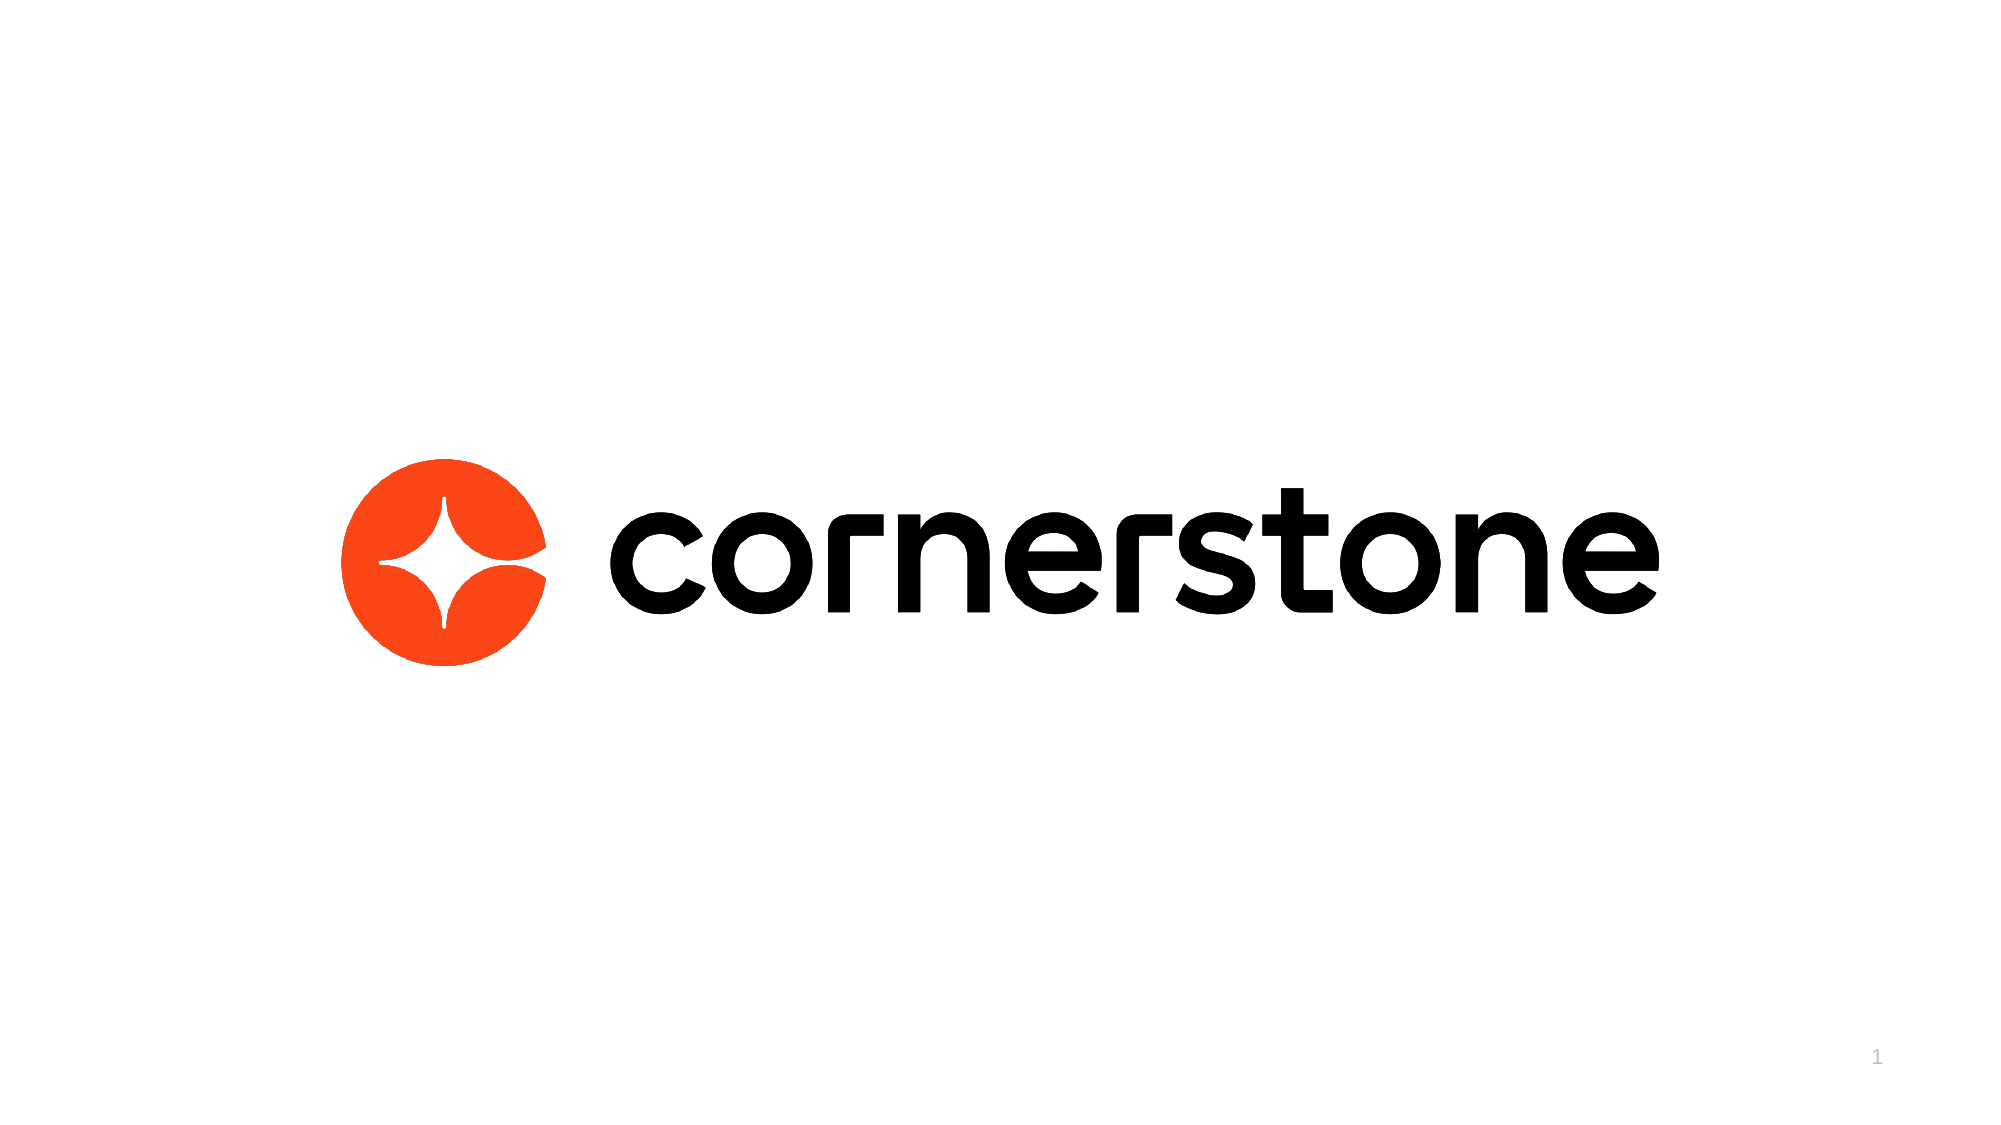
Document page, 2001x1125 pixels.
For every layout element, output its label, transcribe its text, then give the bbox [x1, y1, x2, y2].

picture [339, 459, 1661, 666]
slide_number 1 [1448, 1026, 1899, 1087]
